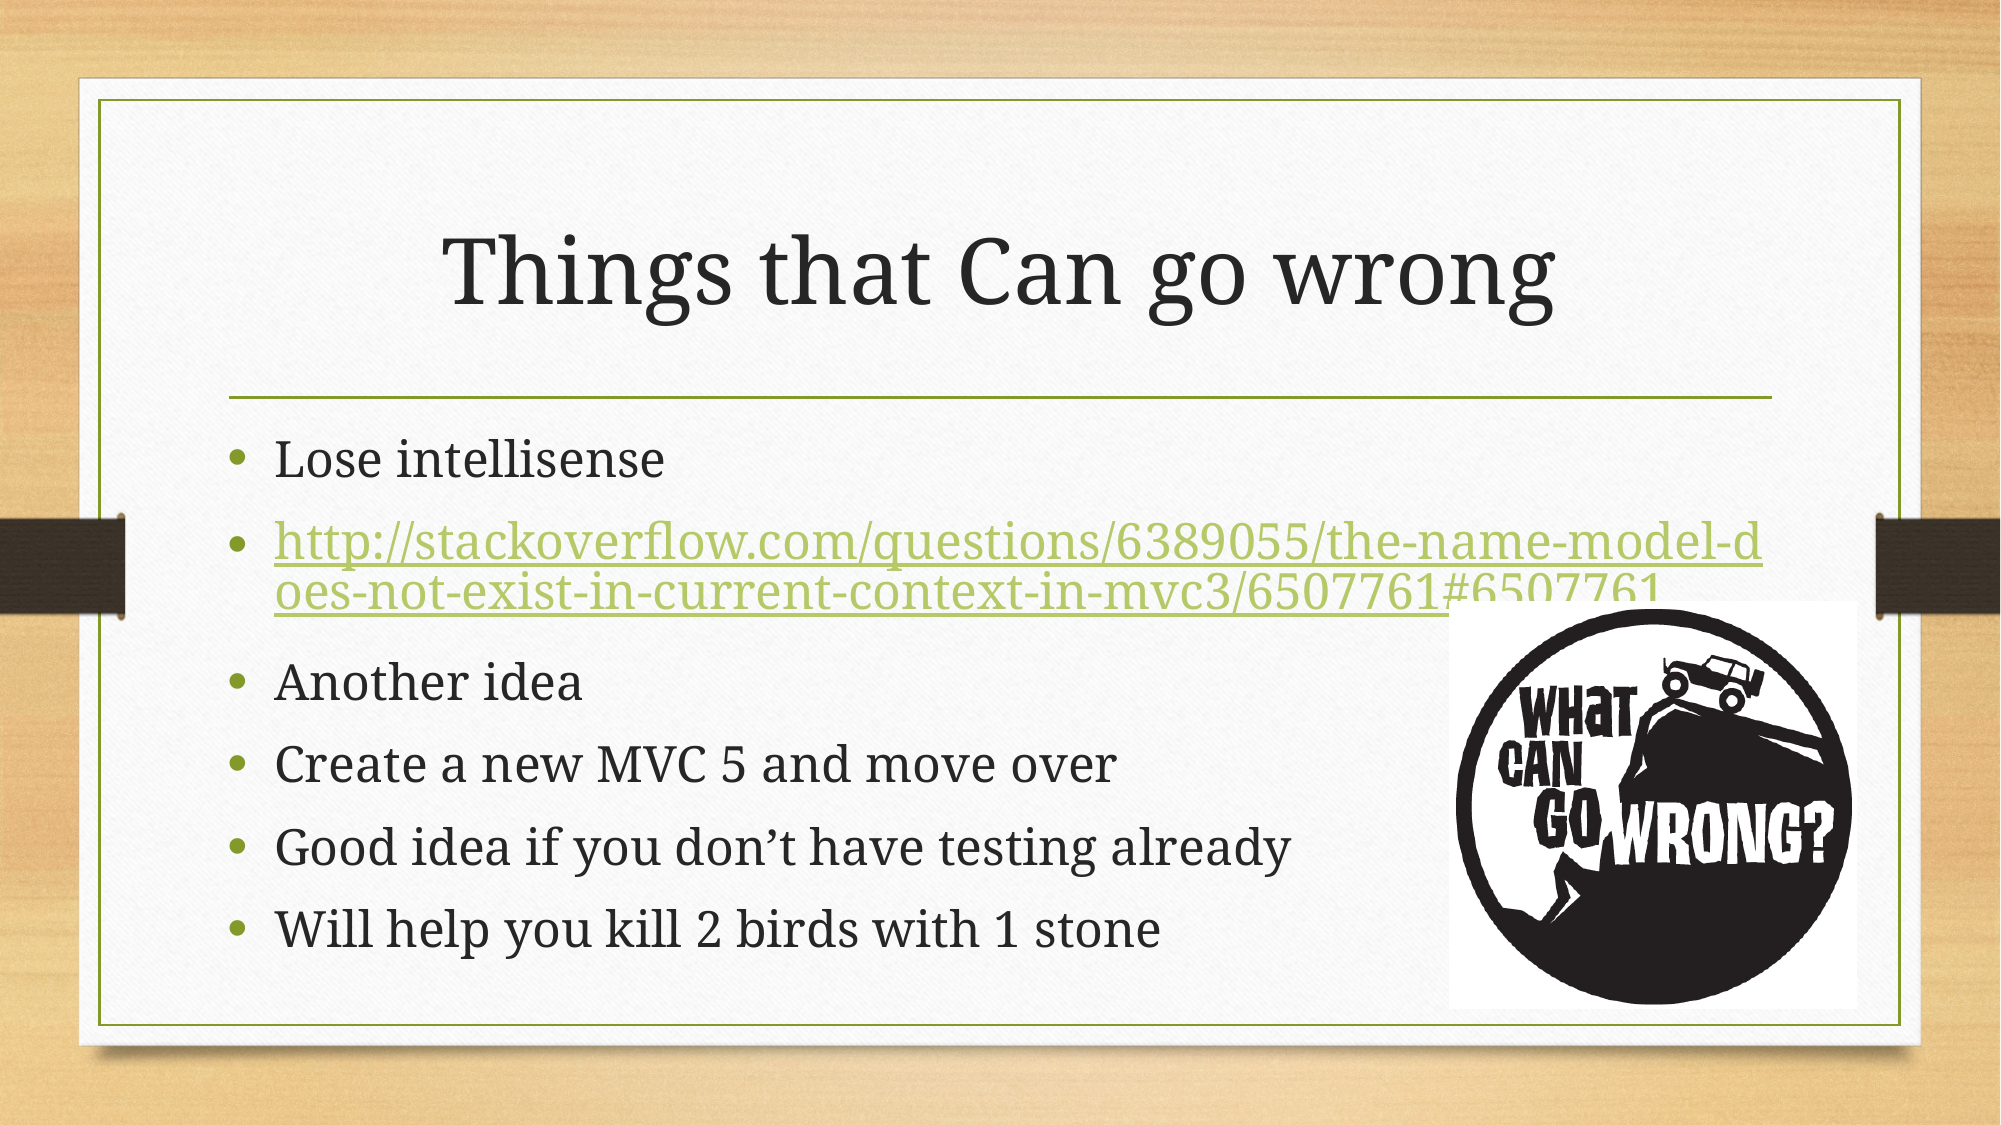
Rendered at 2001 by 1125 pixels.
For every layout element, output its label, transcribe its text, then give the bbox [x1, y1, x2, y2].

title Things that Can go wrong [212, 161, 1788, 375]
picture [0, 0, 2001, 1125]
list Lose intellisense http://stackoverflow.com/questions/6389055/the-name-model-does-not-exist-in-current-context-in-mvc3/6507761#6507761 Another idea Create a new MVC 5 and move over Good idea if you don’t have testing already Will help you kill 2 birds with 1 stone [212, 419, 1788, 964]
